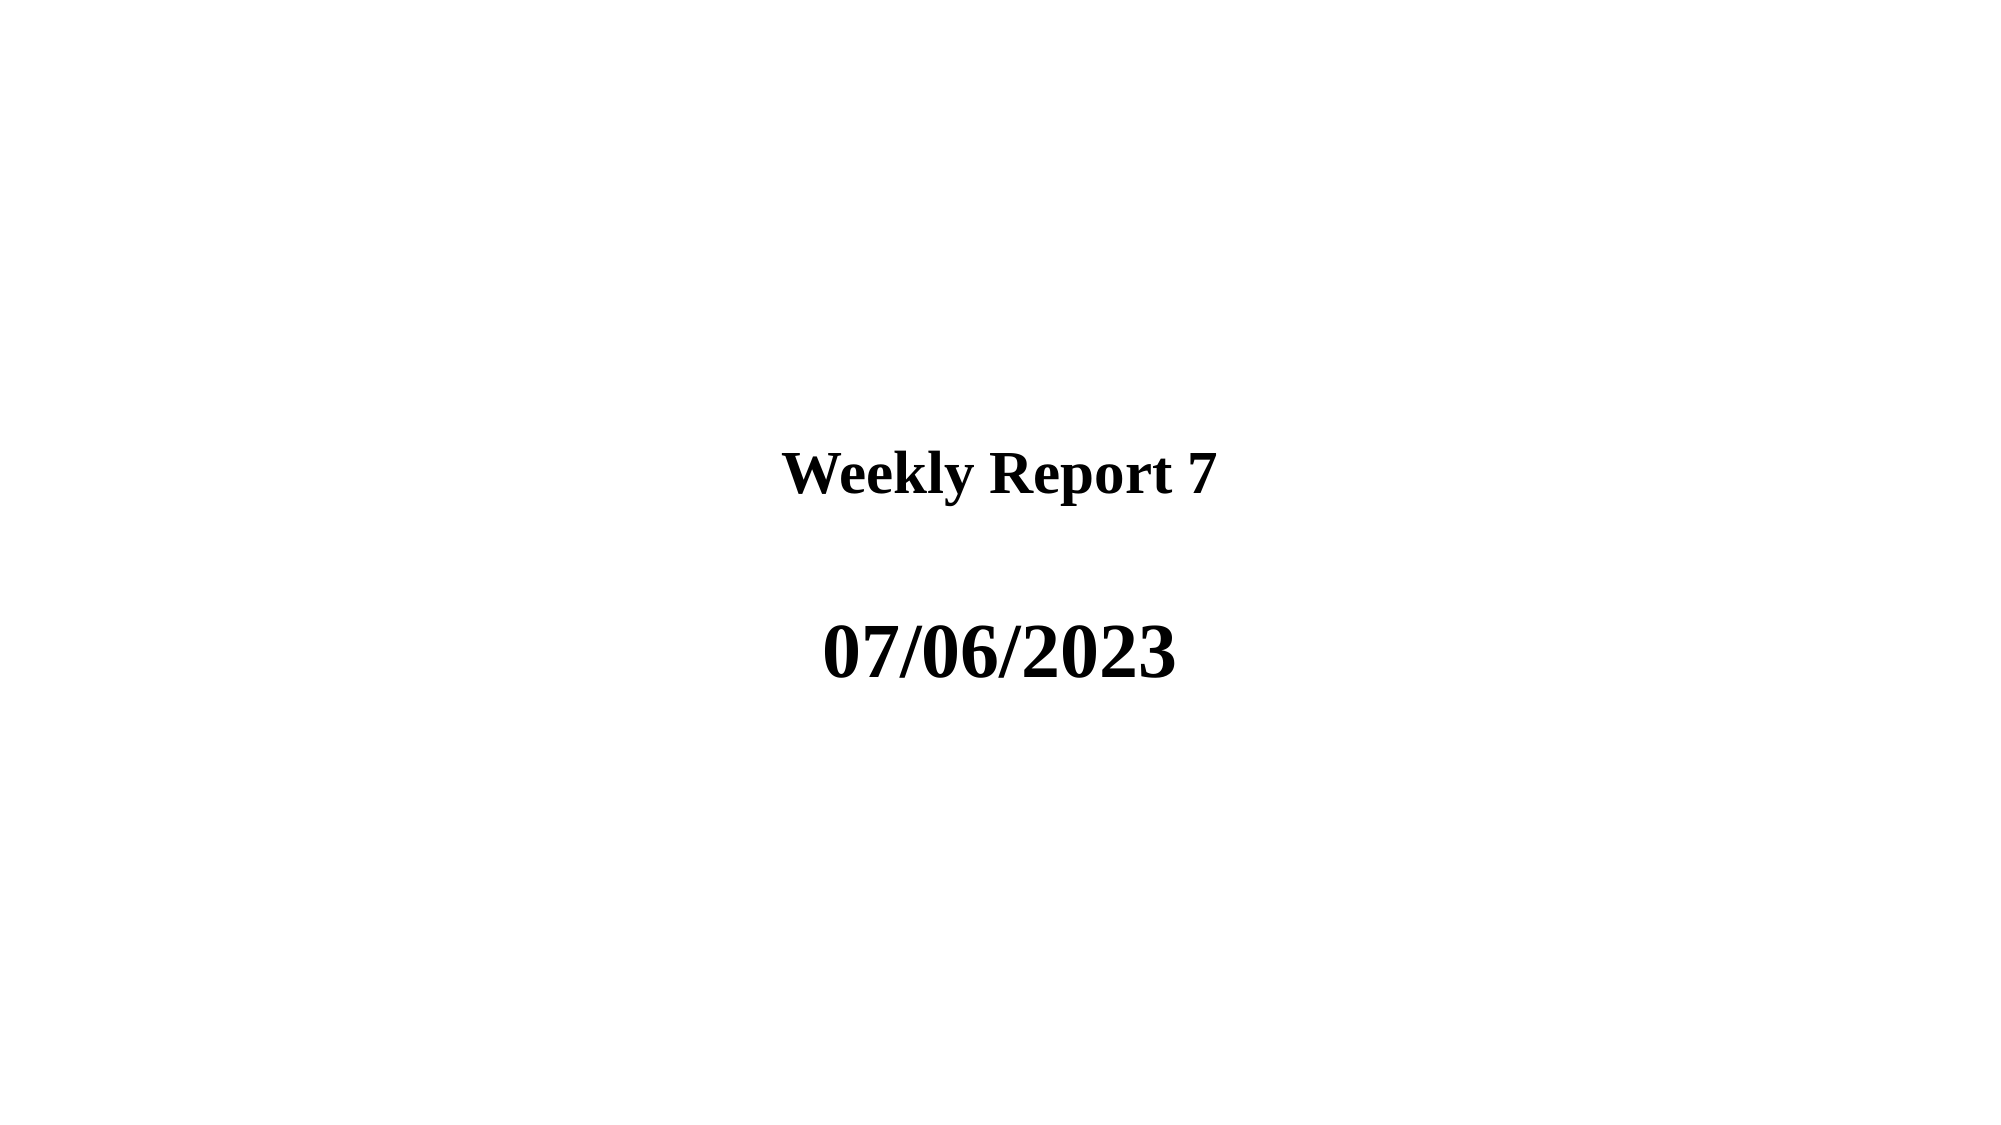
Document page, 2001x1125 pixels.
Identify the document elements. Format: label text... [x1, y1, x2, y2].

text_box Weekly Report 7 07/06/2023 [735, 412, 1265, 713]
